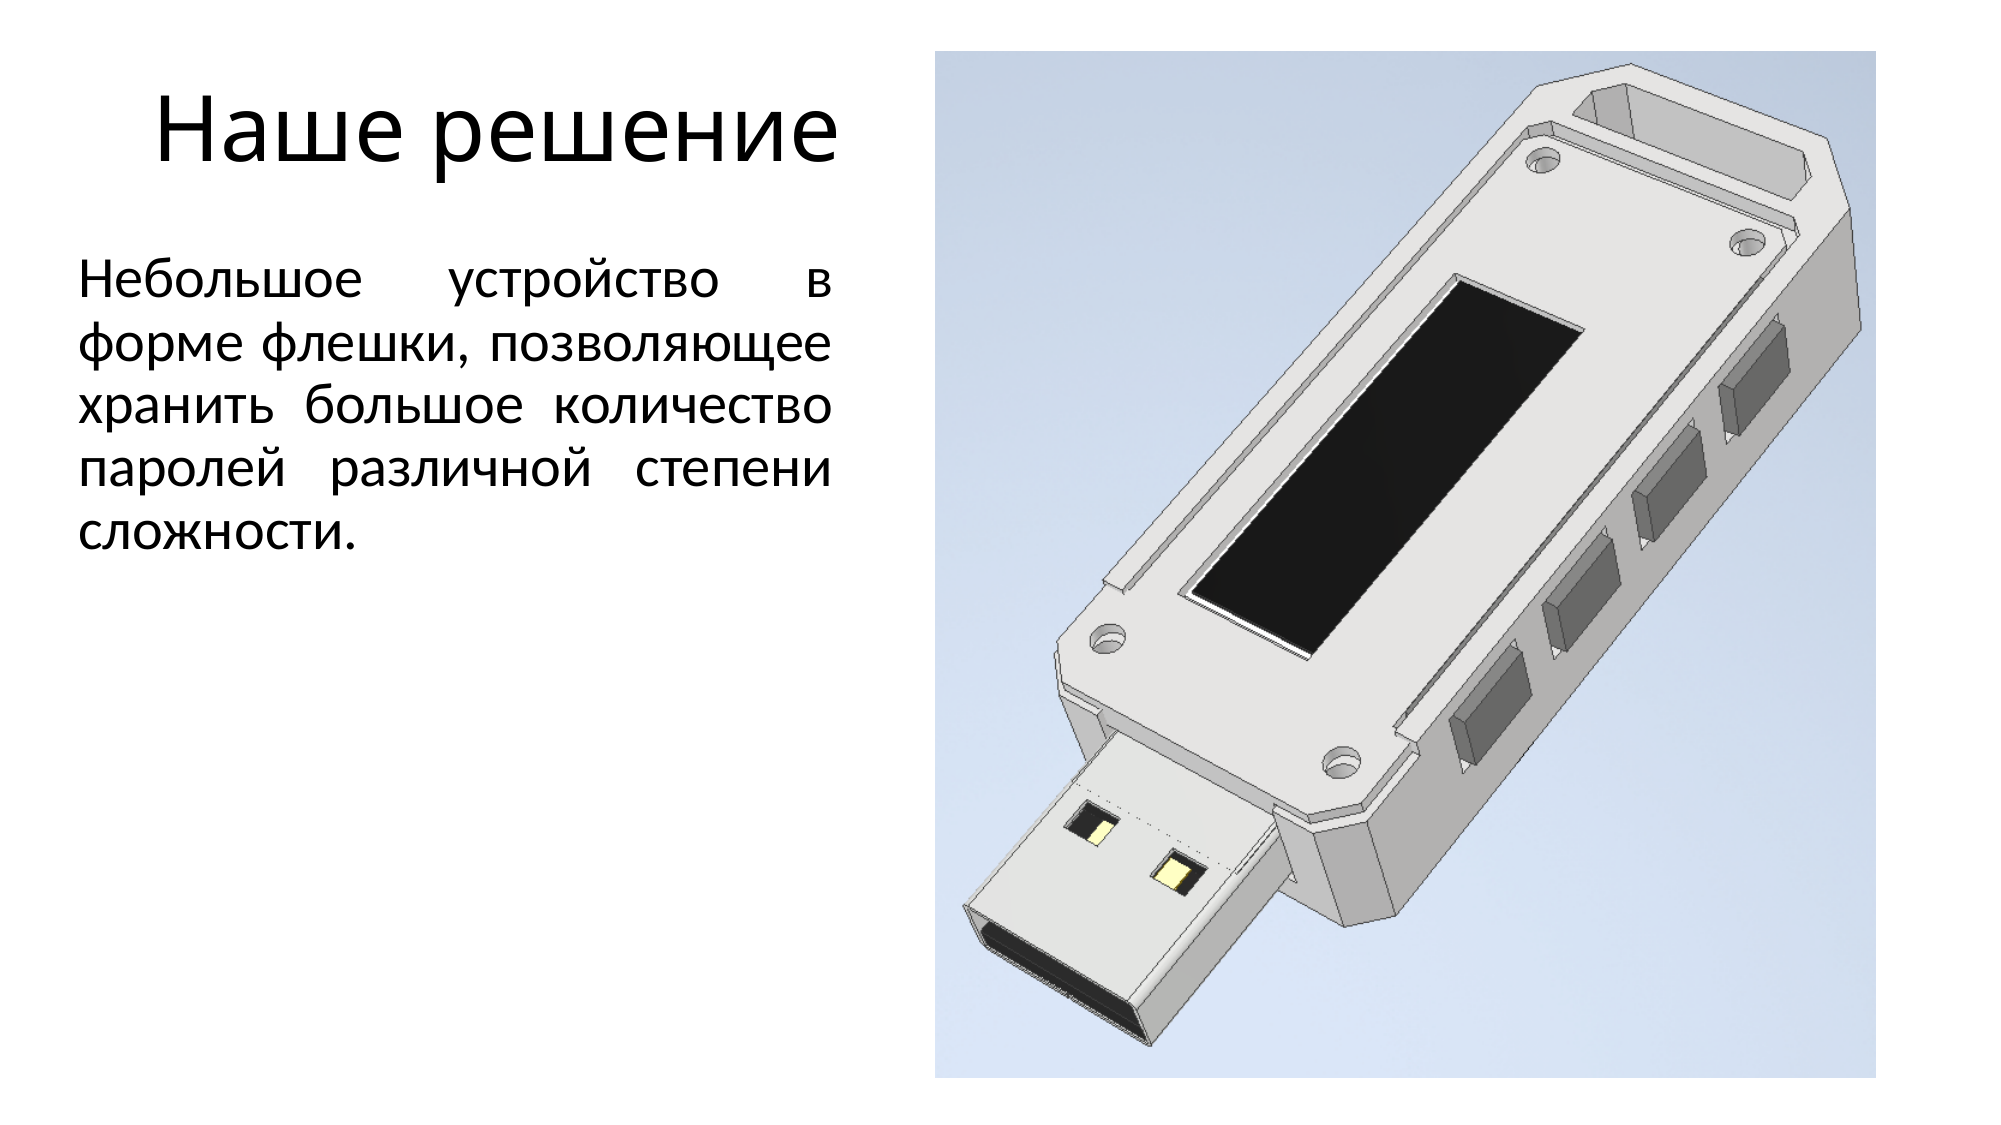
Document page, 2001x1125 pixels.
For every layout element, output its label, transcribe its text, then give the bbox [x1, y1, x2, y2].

list Небольшое устройство в форме флешки, позволяющее хранить большое количество паролей различной степени сложности. [63, 240, 849, 704]
picture [934, 51, 1876, 1078]
title Наше решение [137, 22, 1863, 241]
